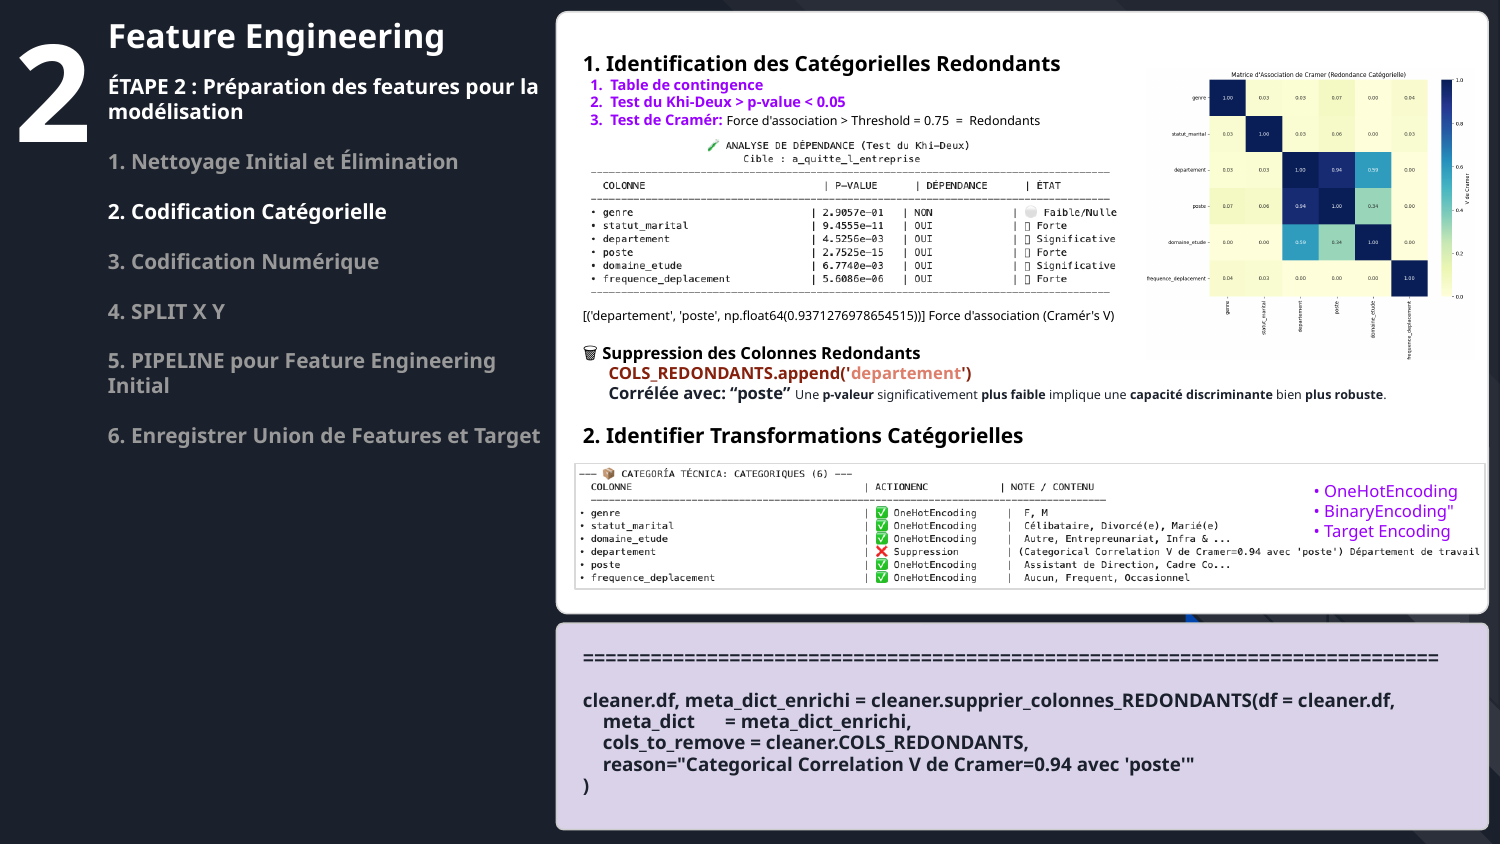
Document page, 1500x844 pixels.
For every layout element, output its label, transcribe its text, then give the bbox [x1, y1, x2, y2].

picture [1146, 68, 1475, 361]
text_box [556, 11, 1489, 614]
title ÉTAPE 2 : Préparation des features pour la modélisation 1. Nettoyage Initial et Élimination 2. Codification Catégorielle 3. Codification Numérique 4. SPLIT X Y 5. PIPELINE pour Feature Engineering Initial 6. Enregistrer Union de Features et Target [92, 58, 562, 844]
picture [583, 132, 1125, 296]
text_box 2 [0, 0, 62, 163]
title Feature Engineering [92, 0, 526, 58]
text_box [556, 623, 1489, 830]
picture [575, 464, 1485, 589]
text_box ============================================================================ cleaner.df, meta_dict_enrichi = cleaner.supprier_colonnes_REDONDANTS(df = cleaner.df, meta_dict = meta_dict_enrichi, cols_to_remove = cleaner.COLS_REDONDANTS, reason="Categorical Correlation V de Cramer=0.94 avec 'poste'" ) [567, 632, 1477, 821]
text_box 1. Identification des Catégorielles Redondants 1. Table de contingence 2. Test du Khi-Deux > p-value < 0.05 3. Test de Cramér: Force d'association > Threshold = 0.75 = Redondants [('departement', 'poste', np.float64(0.9371276978654515))] Force d'association (Cramér's V) 🗑️ Suppression des Colonnes Redondants COLS_REDONDANTS.append('departement') Corrélée avec: “poste” Une p-valeur significativement plus faible implique une capacité discriminante bien plus robuste. 2. Identifier Transformations Catégorielles [567, 35, 1492, 645]
